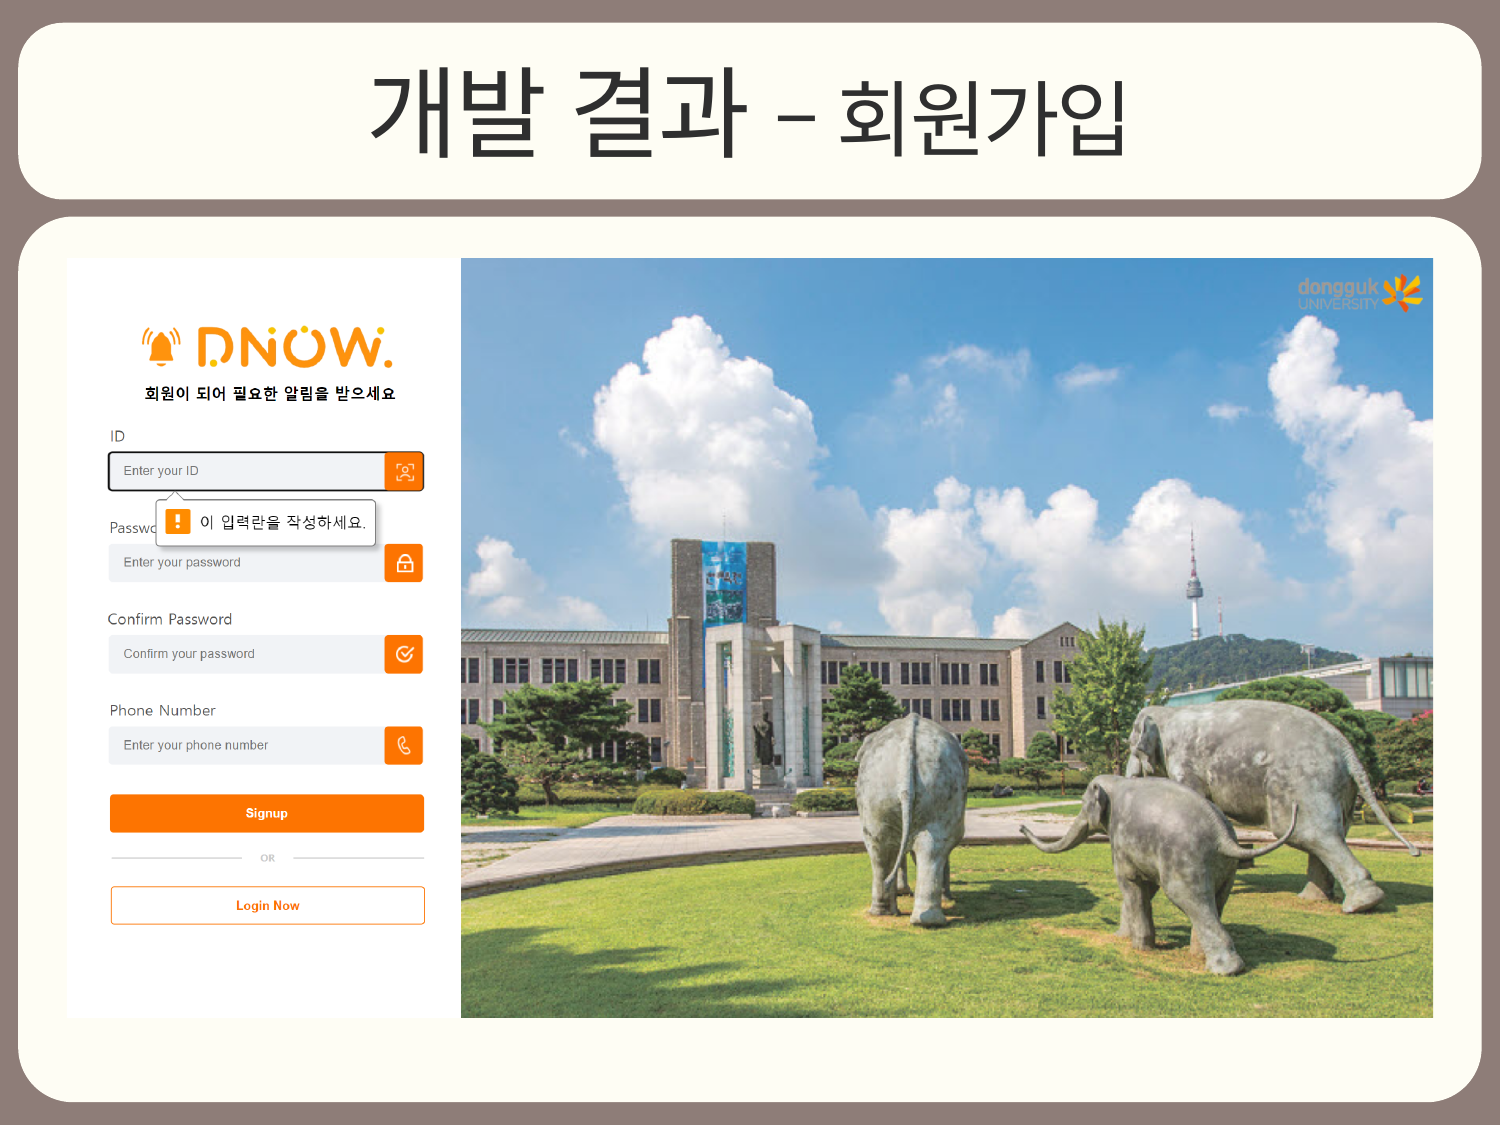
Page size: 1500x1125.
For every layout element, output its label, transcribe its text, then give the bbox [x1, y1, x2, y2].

text_box 개발 결과 – 회원가입 [351, 42, 1149, 178]
picture [66, 257, 1434, 1019]
